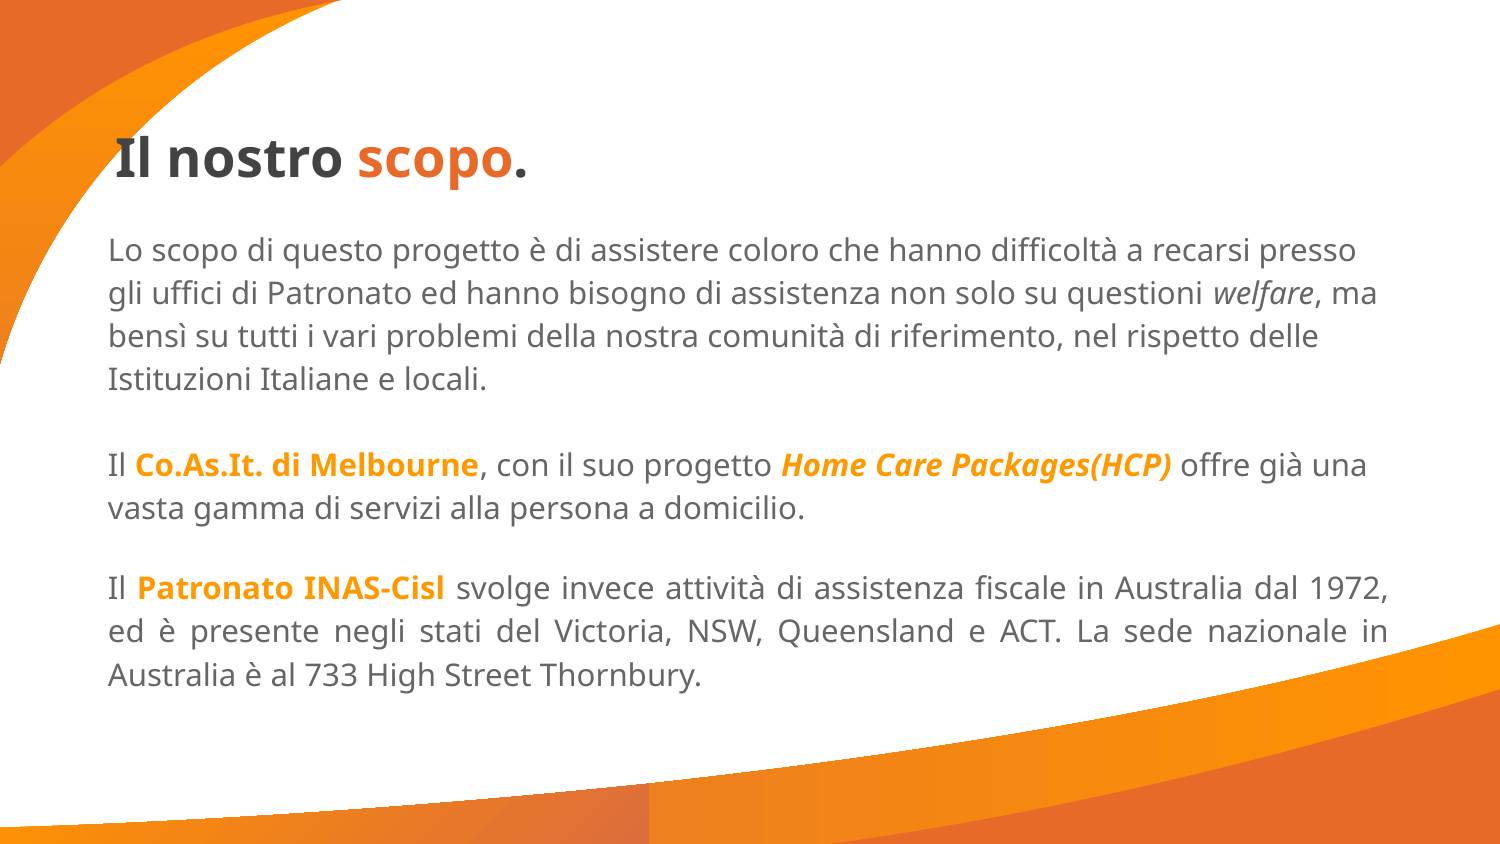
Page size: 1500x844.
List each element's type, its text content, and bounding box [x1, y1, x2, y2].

title Il nostro scopo. [100, 0, 862, 269]
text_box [0, 623, 1500, 844]
subtitle Lo scopo di questo progetto è di assistere coloro che hanno difficoltà a recarsi presso gli uffici di Patronato ed hanno bisogno di assistenza non solo su questioni welfare, ma bensì su tutti i vari problemi della nostra comunità di riferimento, nel rispetto delle Istituzioni Italiane e locali. Il Co.As.It. di Melbourne, con il suo progetto Home Care Packages(HCP) offre già una vasta gamma di servizi alla persona a domicilio. Il Patronato INAS-Cisl svolge invece attività di assistenza fiscale in Australia dal 1972, ed è presente negli stati del Victoria, NSW, Queensland e ACT. La sede nazionale in Australia è al 733 High Street Thornbury. [93, 209, 1406, 500]
